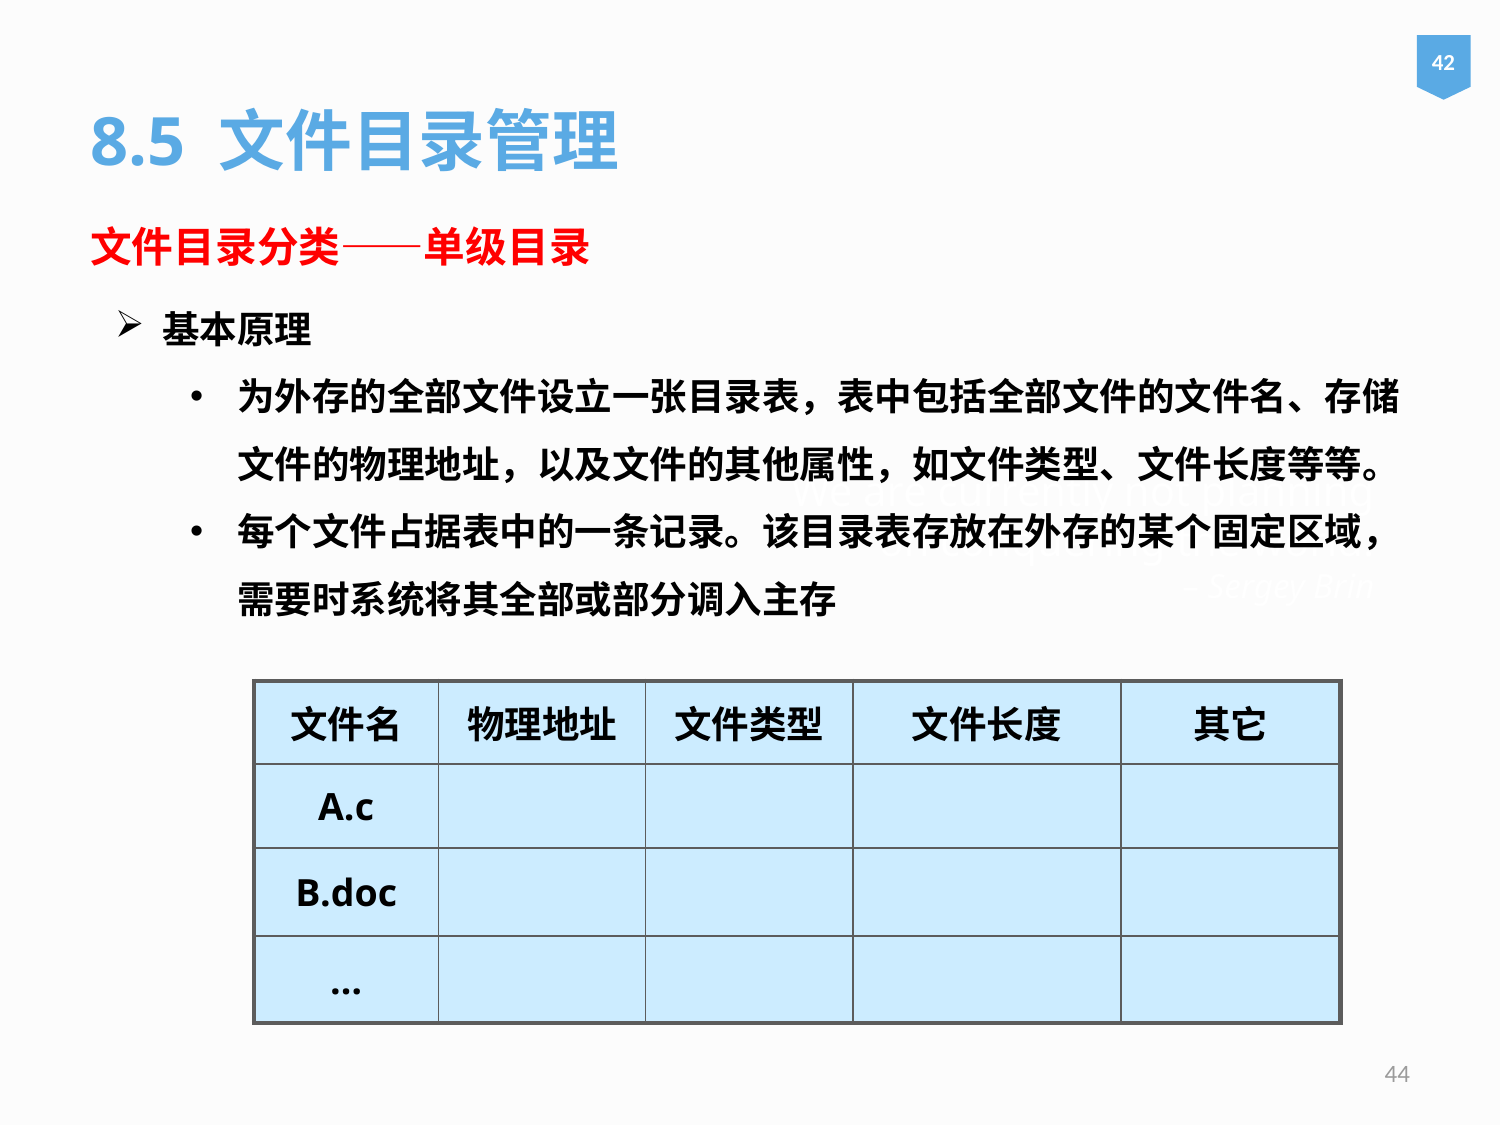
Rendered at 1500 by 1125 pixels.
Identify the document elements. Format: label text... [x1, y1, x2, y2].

table_cell [1122, 765, 1338, 847]
table_cell [854, 849, 1120, 935]
table_cell [439, 849, 645, 935]
table_cell [646, 849, 852, 935]
table_cell [646, 765, 852, 847]
table_cell [439, 937, 645, 1021]
text_box 文件目录分类——单级目录 [74, 188, 1387, 301]
table_header 文件类型 [646, 683, 852, 763]
table_cell [1122, 937, 1338, 1021]
table_header 文件长度 [854, 683, 1120, 763]
table_cell [854, 765, 1120, 847]
table_header 其它 [1122, 683, 1338, 763]
table_cell B.doc [256, 849, 438, 935]
table_header 文件名 [256, 683, 438, 763]
table_cell [1122, 849, 1338, 935]
table_cell [854, 937, 1120, 1021]
table_cell [646, 937, 852, 1021]
text_box 8.5 文件目录管理 [74, 45, 1425, 233]
text_box 基本原理 为外存的全部文件设立一张目录表，表中包括全部文件的文件名、存储文件的物理地址，以及文件的其他属性，如文件类型、文件长度等等。 每个文件占据表中的一条记录。该目录表存放在外存的某个固定区域，需要时系统将其全部或部分调入主存 [100, 275, 1420, 629]
table_header 物理地址 [439, 683, 645, 763]
table_cell [439, 765, 645, 847]
slide_number 44 [1074, 1042, 1425, 1103]
table_cell … [256, 937, 438, 1021]
table_cell A.c [256, 765, 438, 847]
text_box 42 [1414, 33, 1473, 102]
